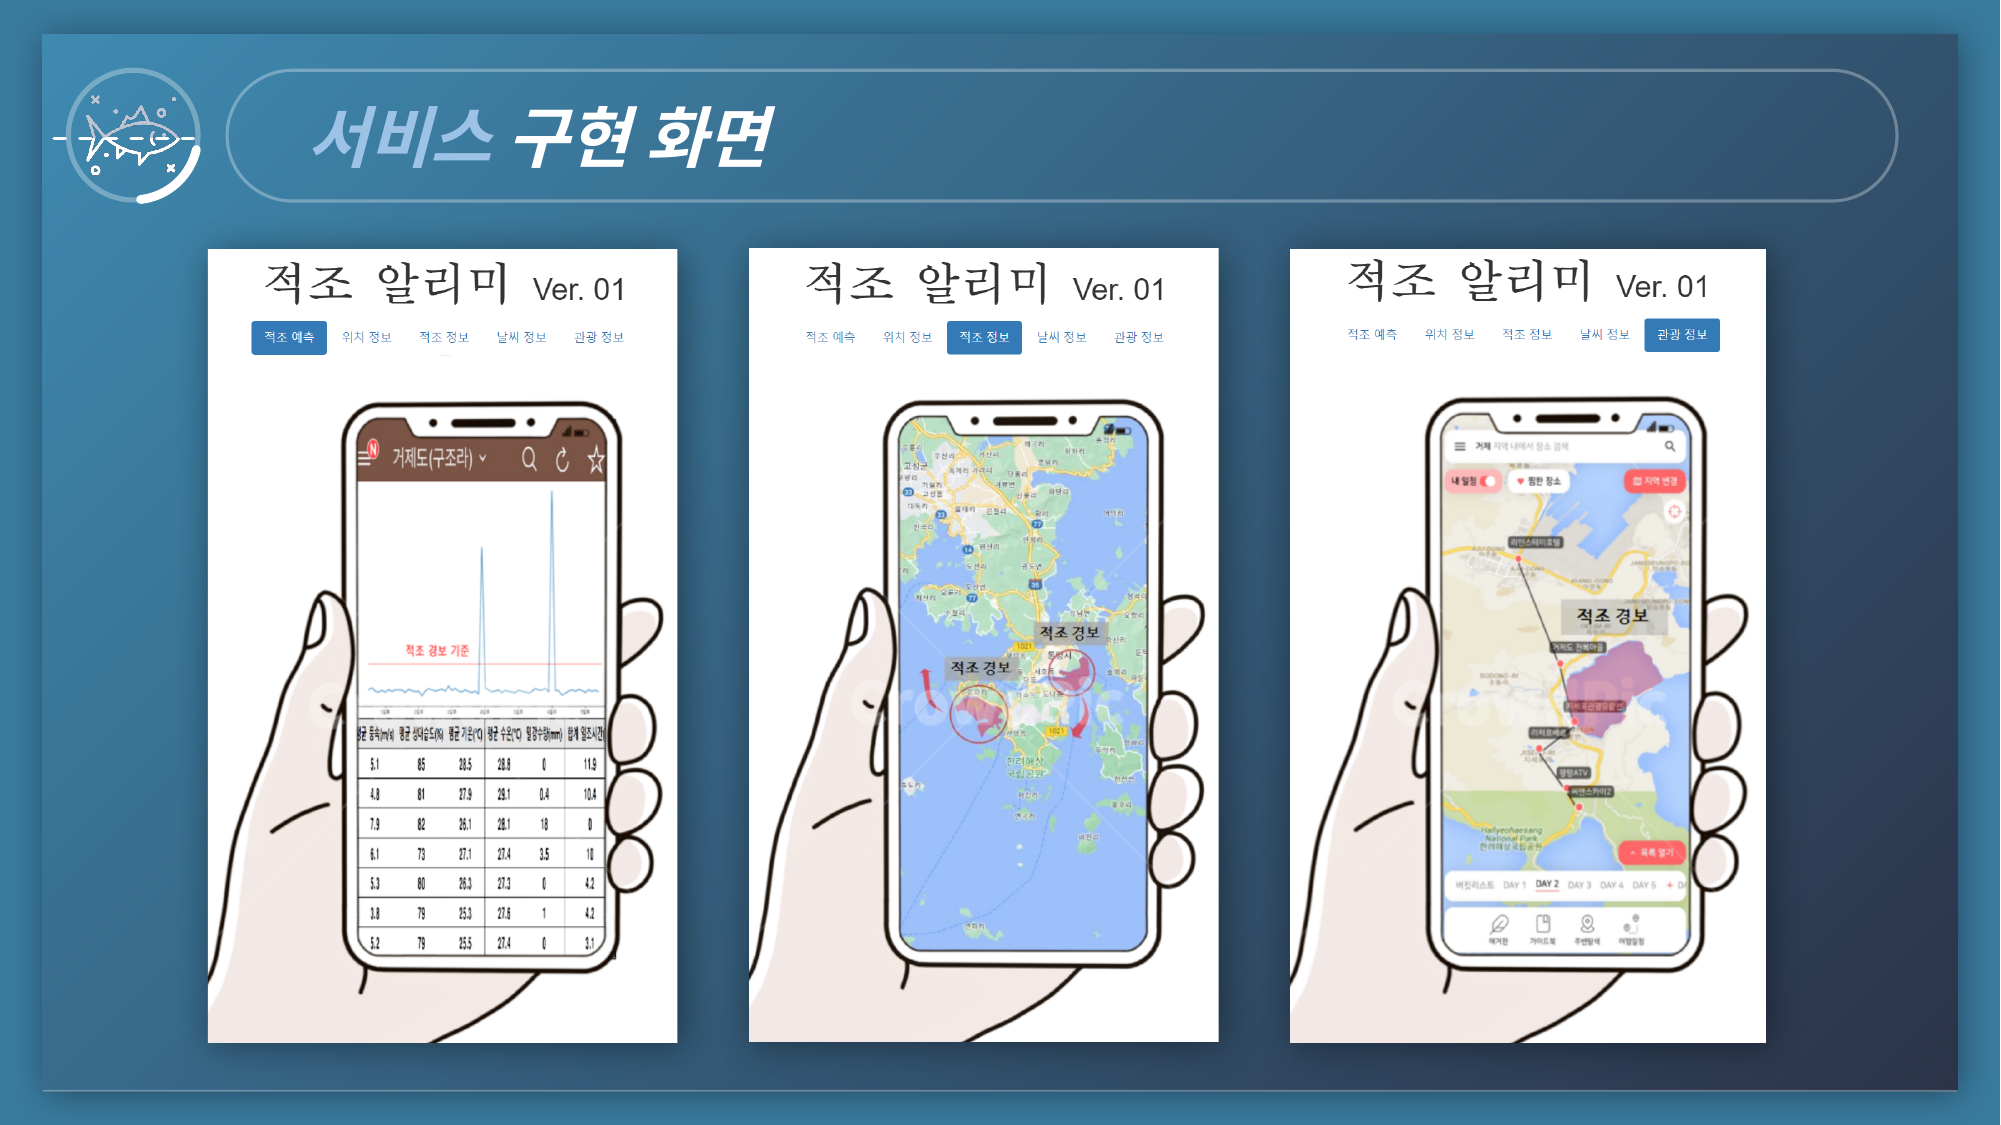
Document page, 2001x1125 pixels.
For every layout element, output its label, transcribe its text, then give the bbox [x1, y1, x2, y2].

picture [748, 248, 1219, 1043]
text_box 서비스 구현 화면 [227, 70, 1898, 202]
picture [1289, 248, 1767, 1043]
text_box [53, 70, 209, 201]
picture [207, 248, 678, 1043]
text_box [42, 34, 1958, 1090]
